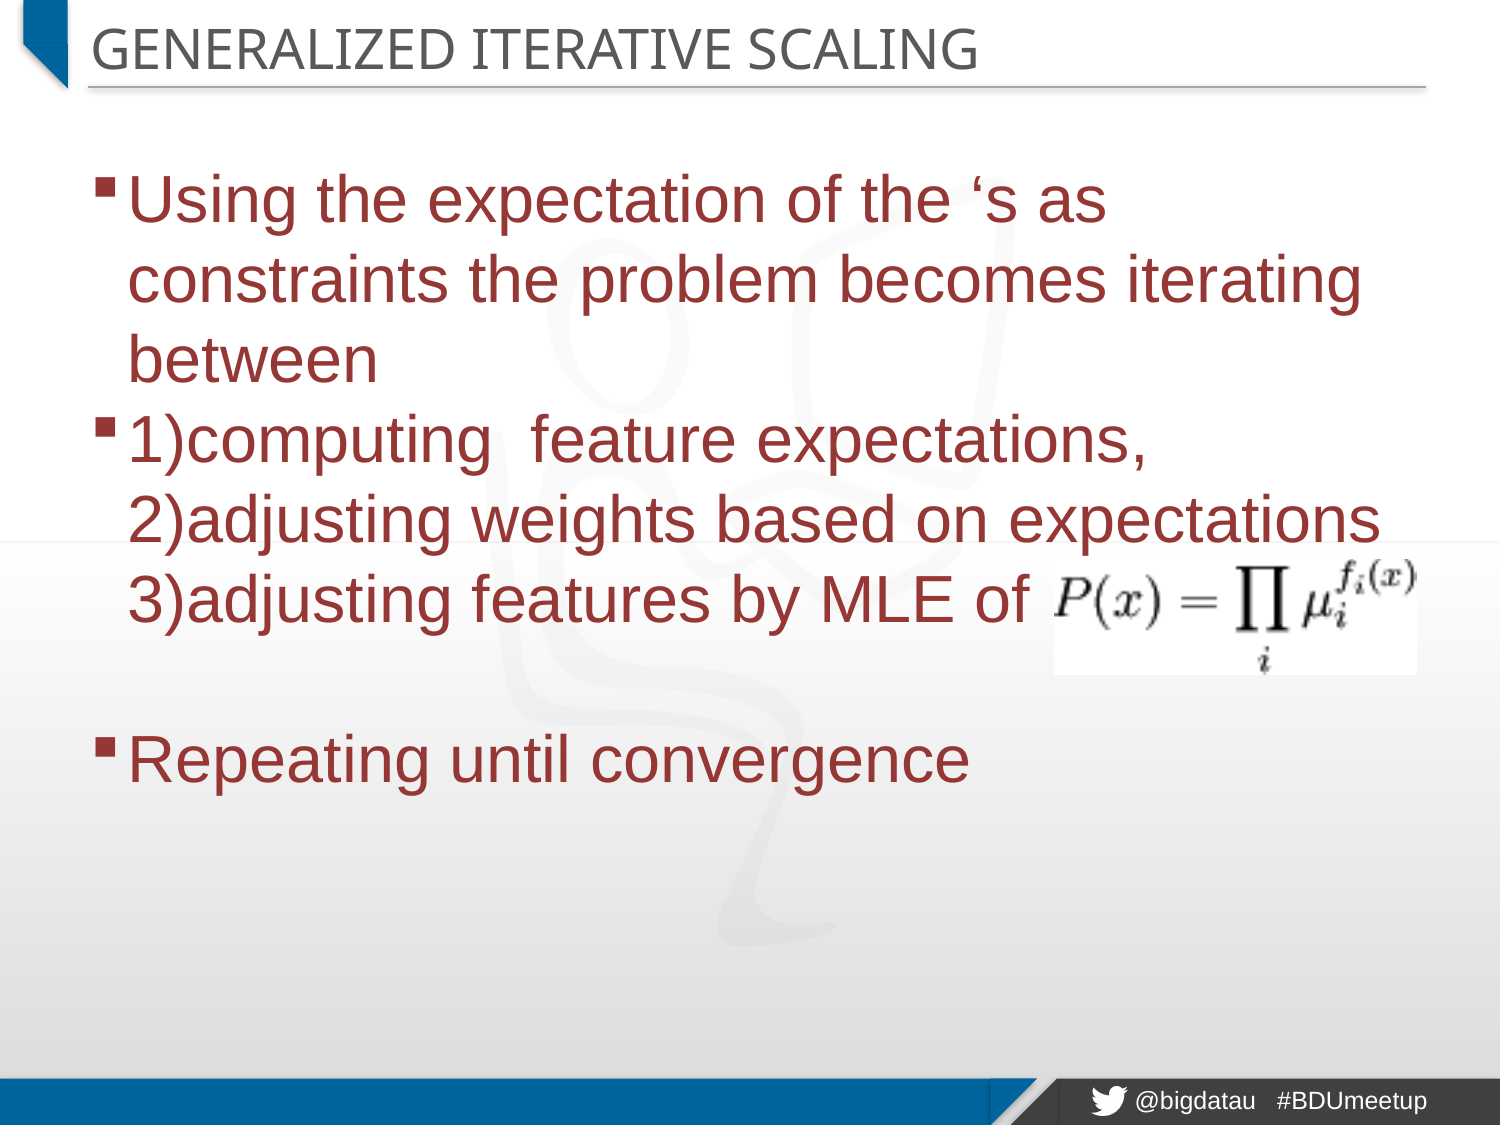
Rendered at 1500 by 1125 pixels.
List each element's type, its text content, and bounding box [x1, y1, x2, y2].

picture [1053, 559, 1417, 675]
picture [1091, 1086, 1128, 1116]
picture [994, 191, 1015, 207]
title Generalized Iterative Scaling [75, 5, 1425, 89]
picture [485, 177, 1015, 947]
